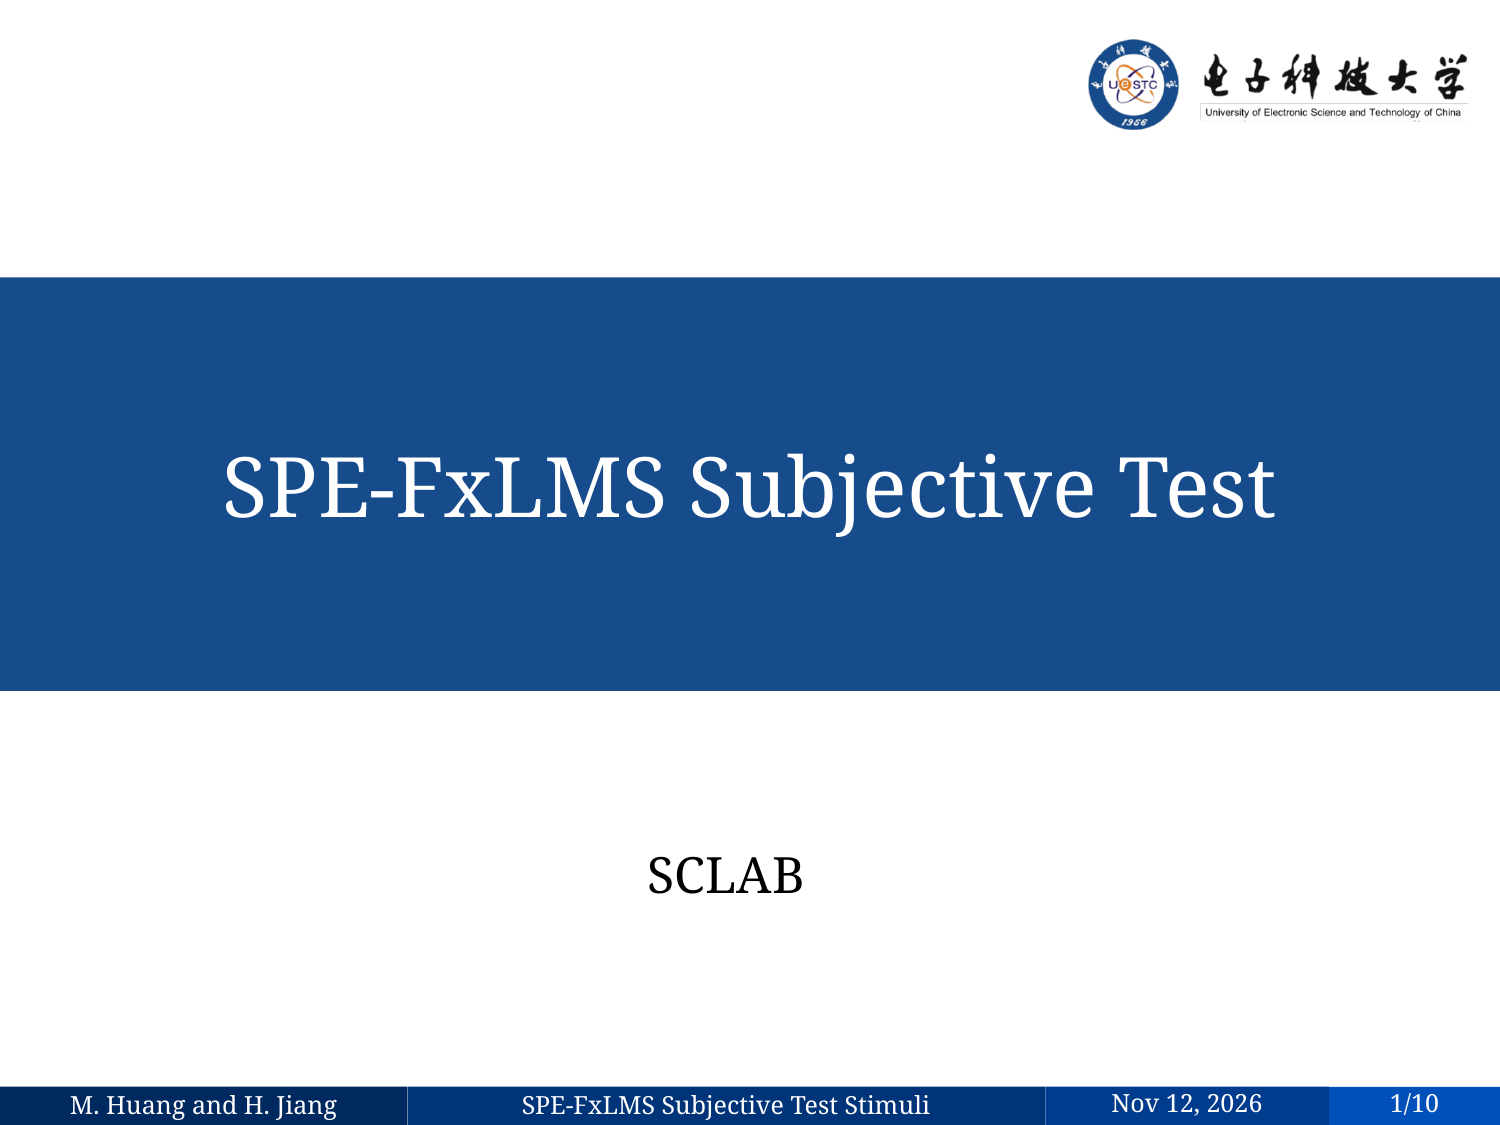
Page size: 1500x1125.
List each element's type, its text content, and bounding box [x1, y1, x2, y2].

title SPE-FxLMS Subjective Test [88, 395, 1412, 573]
picture [1086, 39, 1469, 130]
